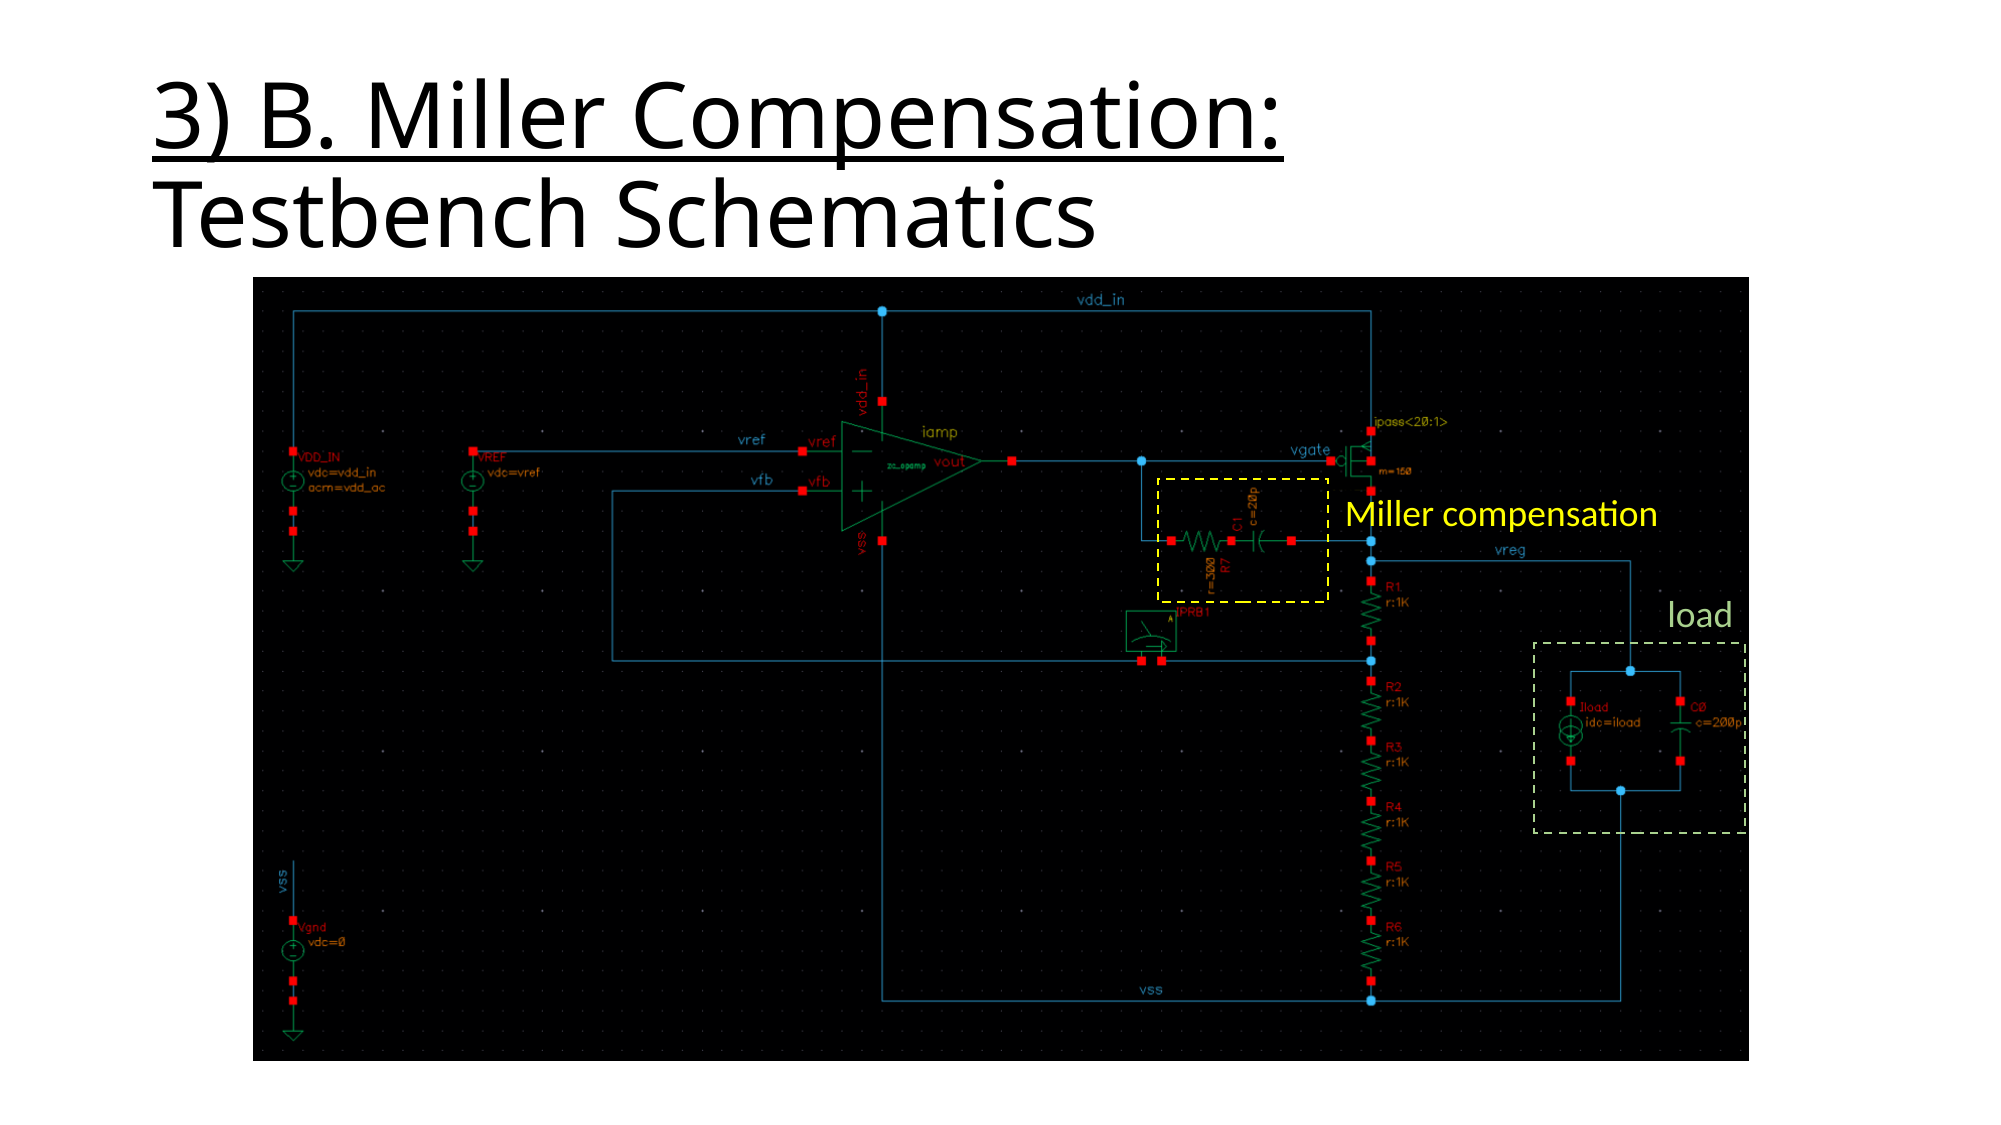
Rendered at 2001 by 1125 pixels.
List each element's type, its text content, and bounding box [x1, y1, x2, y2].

title 3) B. Miller Compensation: Testbench Schematics [137, 59, 1863, 278]
picture [253, 277, 1749, 1061]
